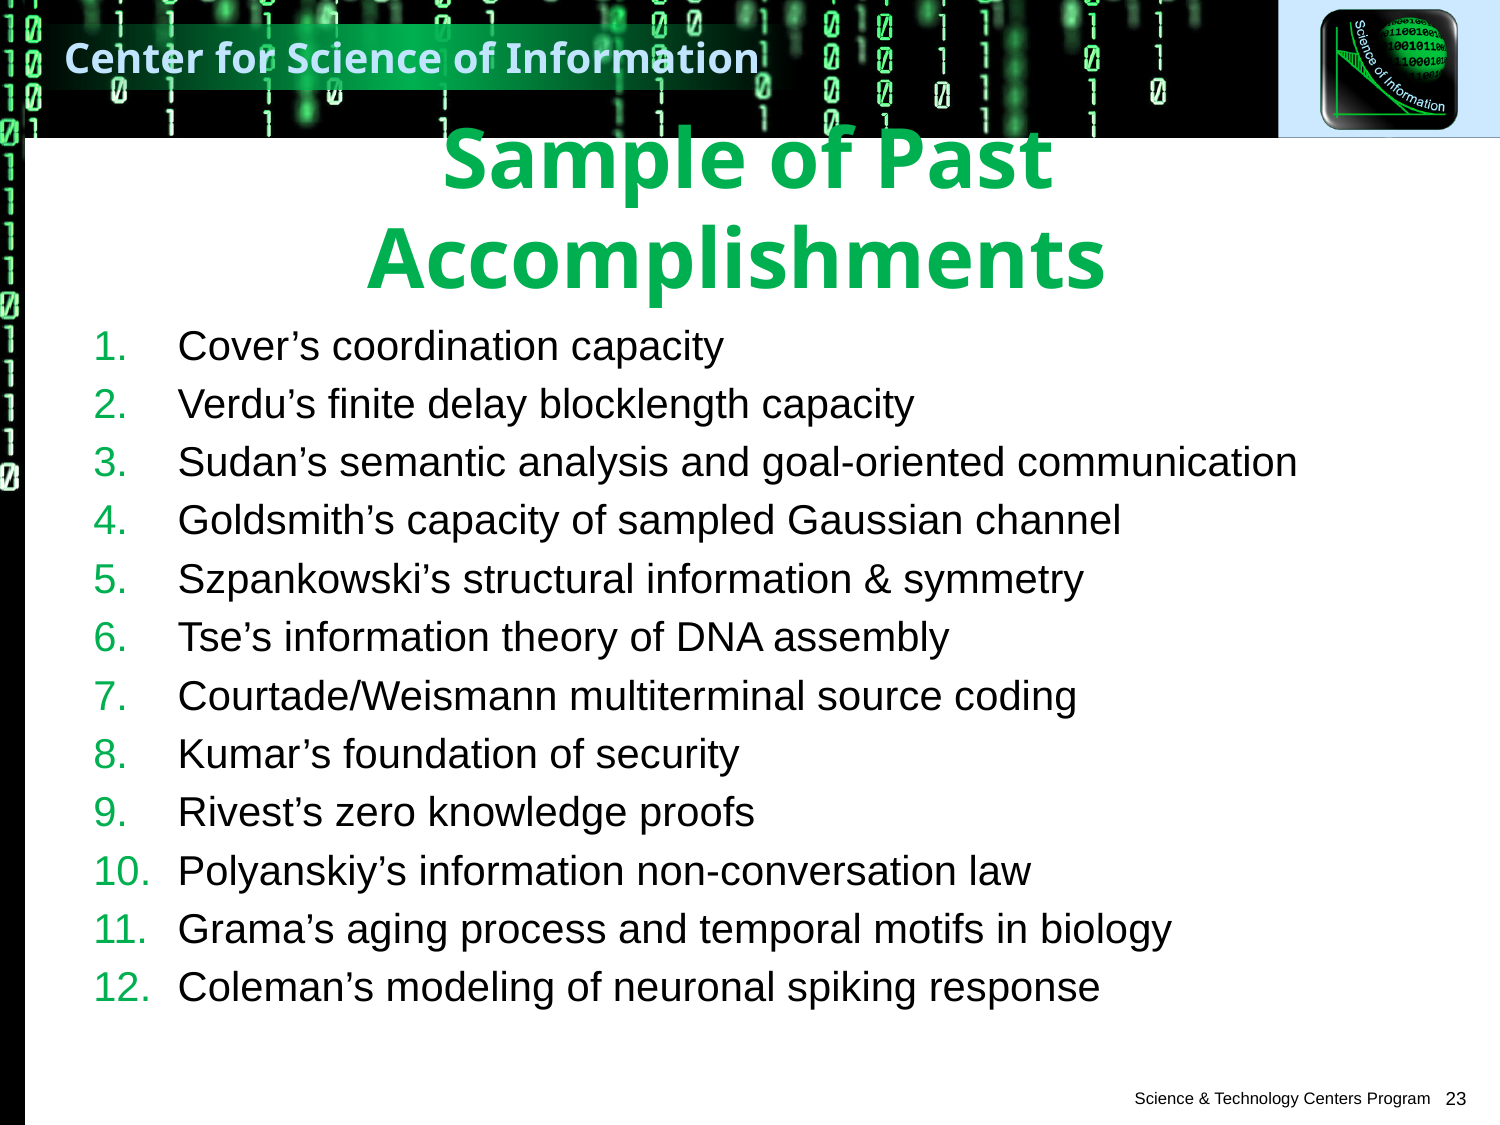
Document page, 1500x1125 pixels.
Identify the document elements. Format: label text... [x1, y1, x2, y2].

slide_number 23 [1381, 1068, 1482, 1125]
title Sample of Past Accomplishments [73, 143, 1424, 269]
picture [0, 0, 1218, 824]
picture [1320, 9, 1458, 130]
list Cover’s coordination capacity Verdu’s finite delay blocklength capacity Sudan’s semantic analysis and goal-oriented communication Goldsmith’s capacity of sampled Gaussian channel Szpankowski’s structural information & symmetry Tse’s information theory of DNA assembly Courtade/Weismann multiterminal source coding Kumar’s foundation of security Rivest’s zero knowledge proofs Polyanskiy’s information non-conversation law Grama’s aging process and temporal motifs in biology Coleman’s modeling of neuronal spiking response [78, 310, 1434, 1004]
